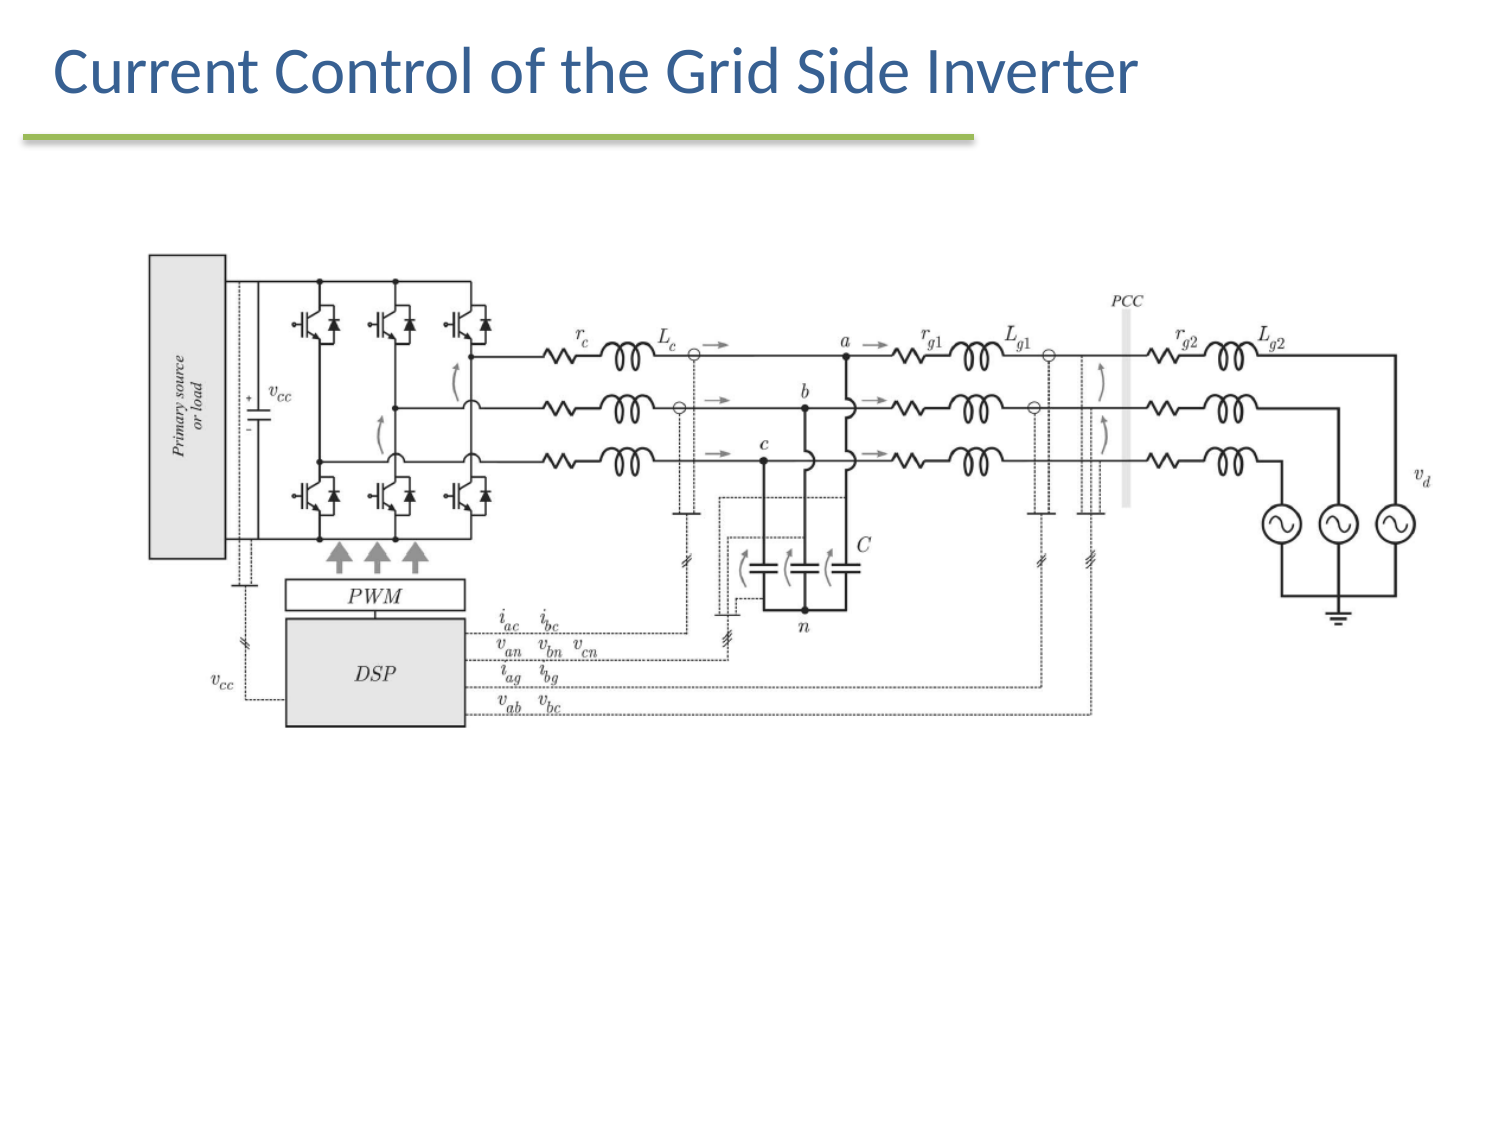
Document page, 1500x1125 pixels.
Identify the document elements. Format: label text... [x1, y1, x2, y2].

text_box Current Control of the Grid Side Inverter [0, 19, 1329, 207]
picture [78, 243, 1480, 742]
